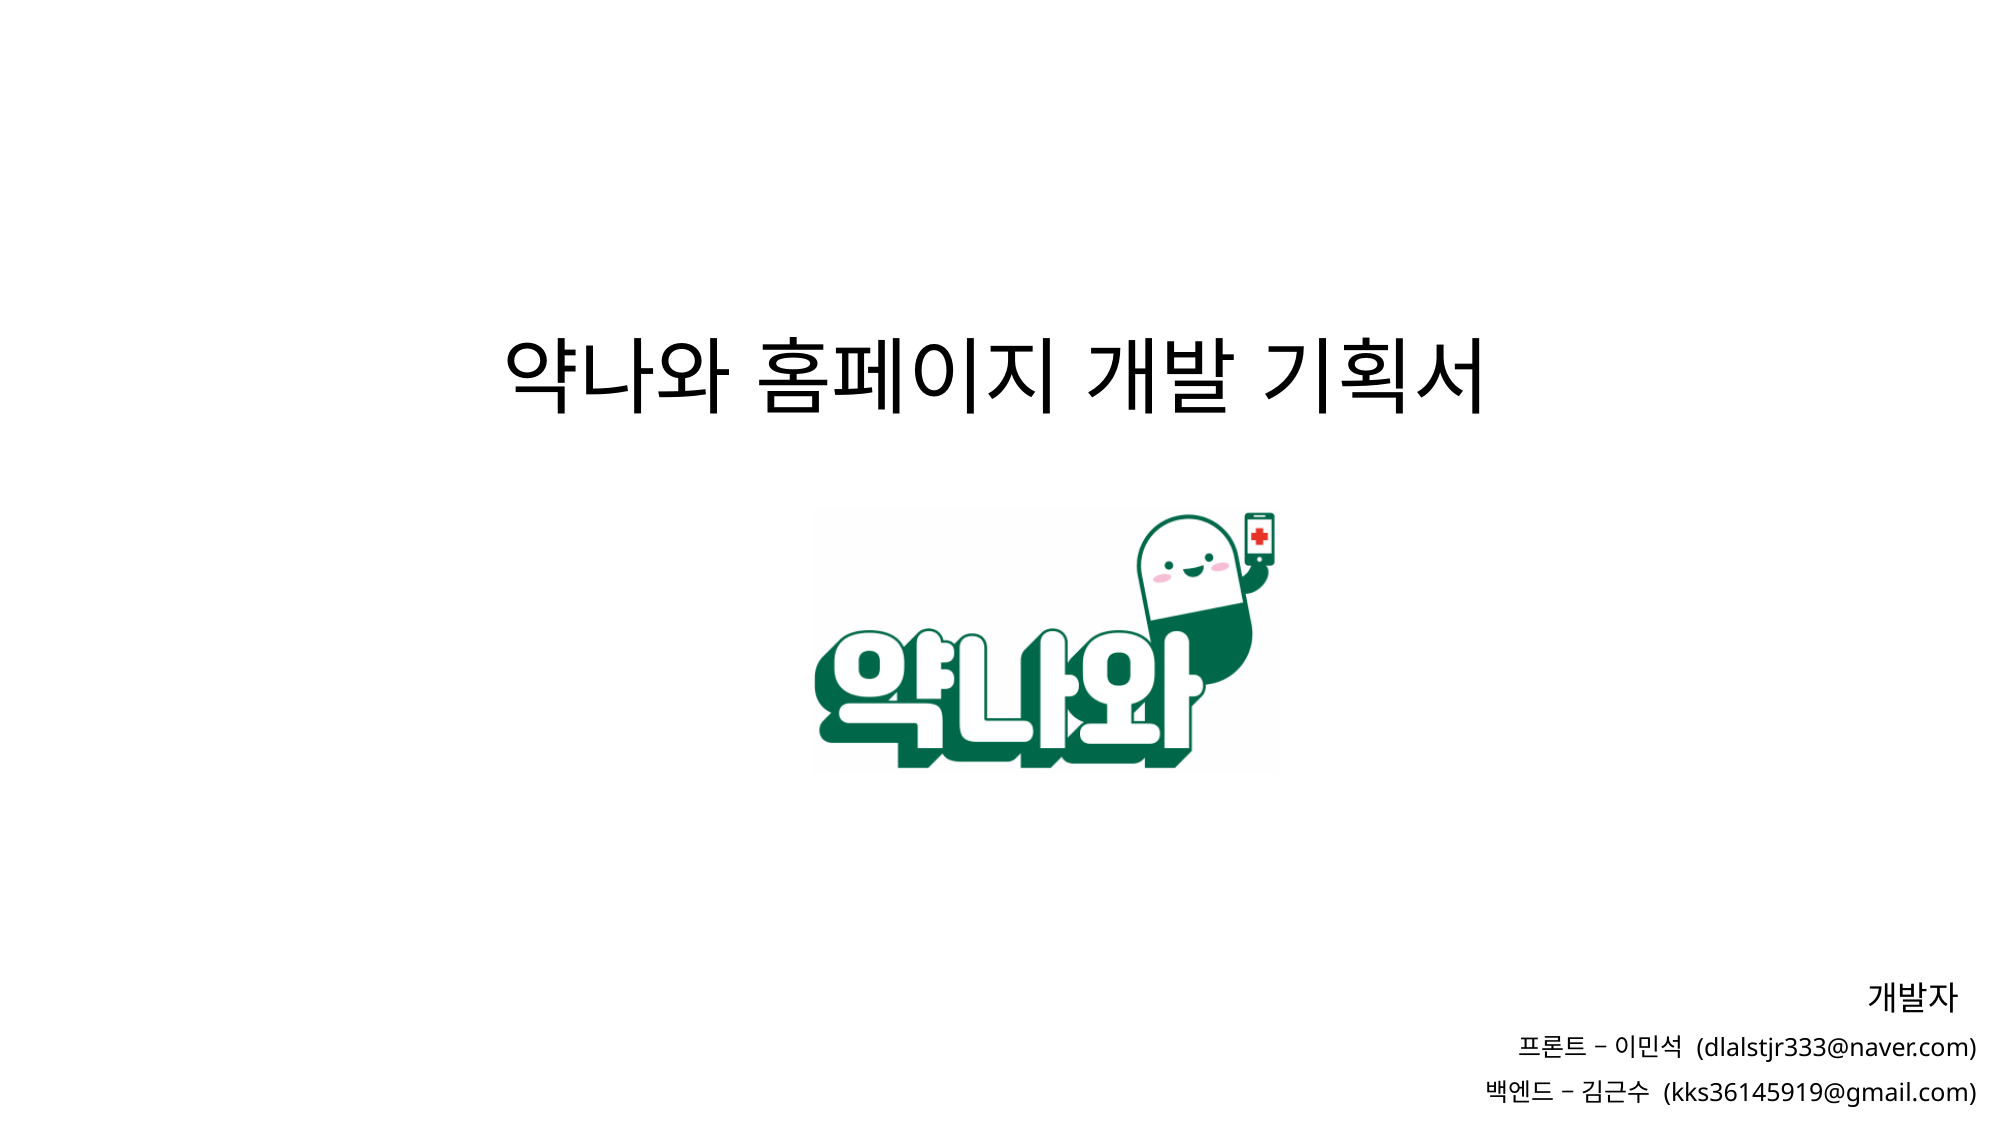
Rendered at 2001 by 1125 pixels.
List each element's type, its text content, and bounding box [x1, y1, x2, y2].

picture [812, 507, 1279, 774]
text_box 약나와 홈페이지 개발 기획서 [383, 316, 1610, 432]
text_box 개발자 프론트 – 이민석 (dlalstjr333@naver.com) 백엔드 – 김근수 (kks36145919@gmail.com) [1442, 949, 1992, 1115]
